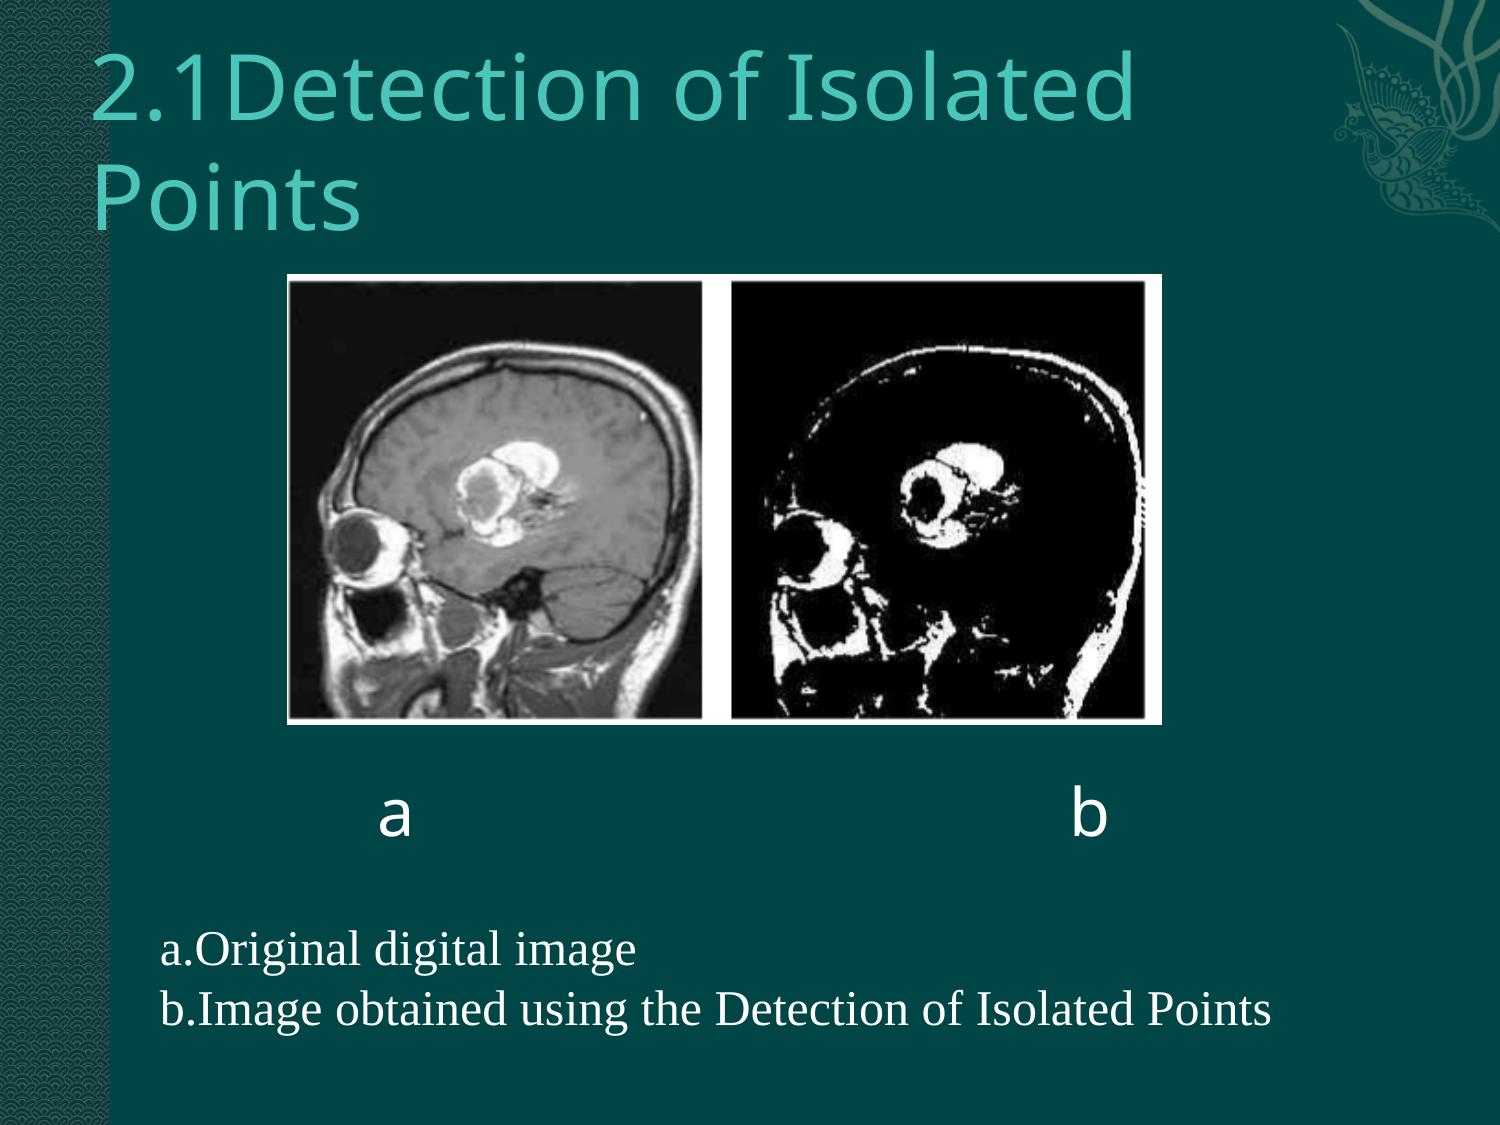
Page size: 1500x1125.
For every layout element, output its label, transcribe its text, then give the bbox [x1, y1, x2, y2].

picture [286, 274, 1163, 726]
title 2.1Detection of Isolated Points [75, 45, 1351, 233]
text_box a.Original digital image b.Image obtained using the Detection of Isolated Points [145, 908, 1396, 1044]
text_box a b [362, 762, 1127, 858]
picture [0, 0, 110, 1125]
